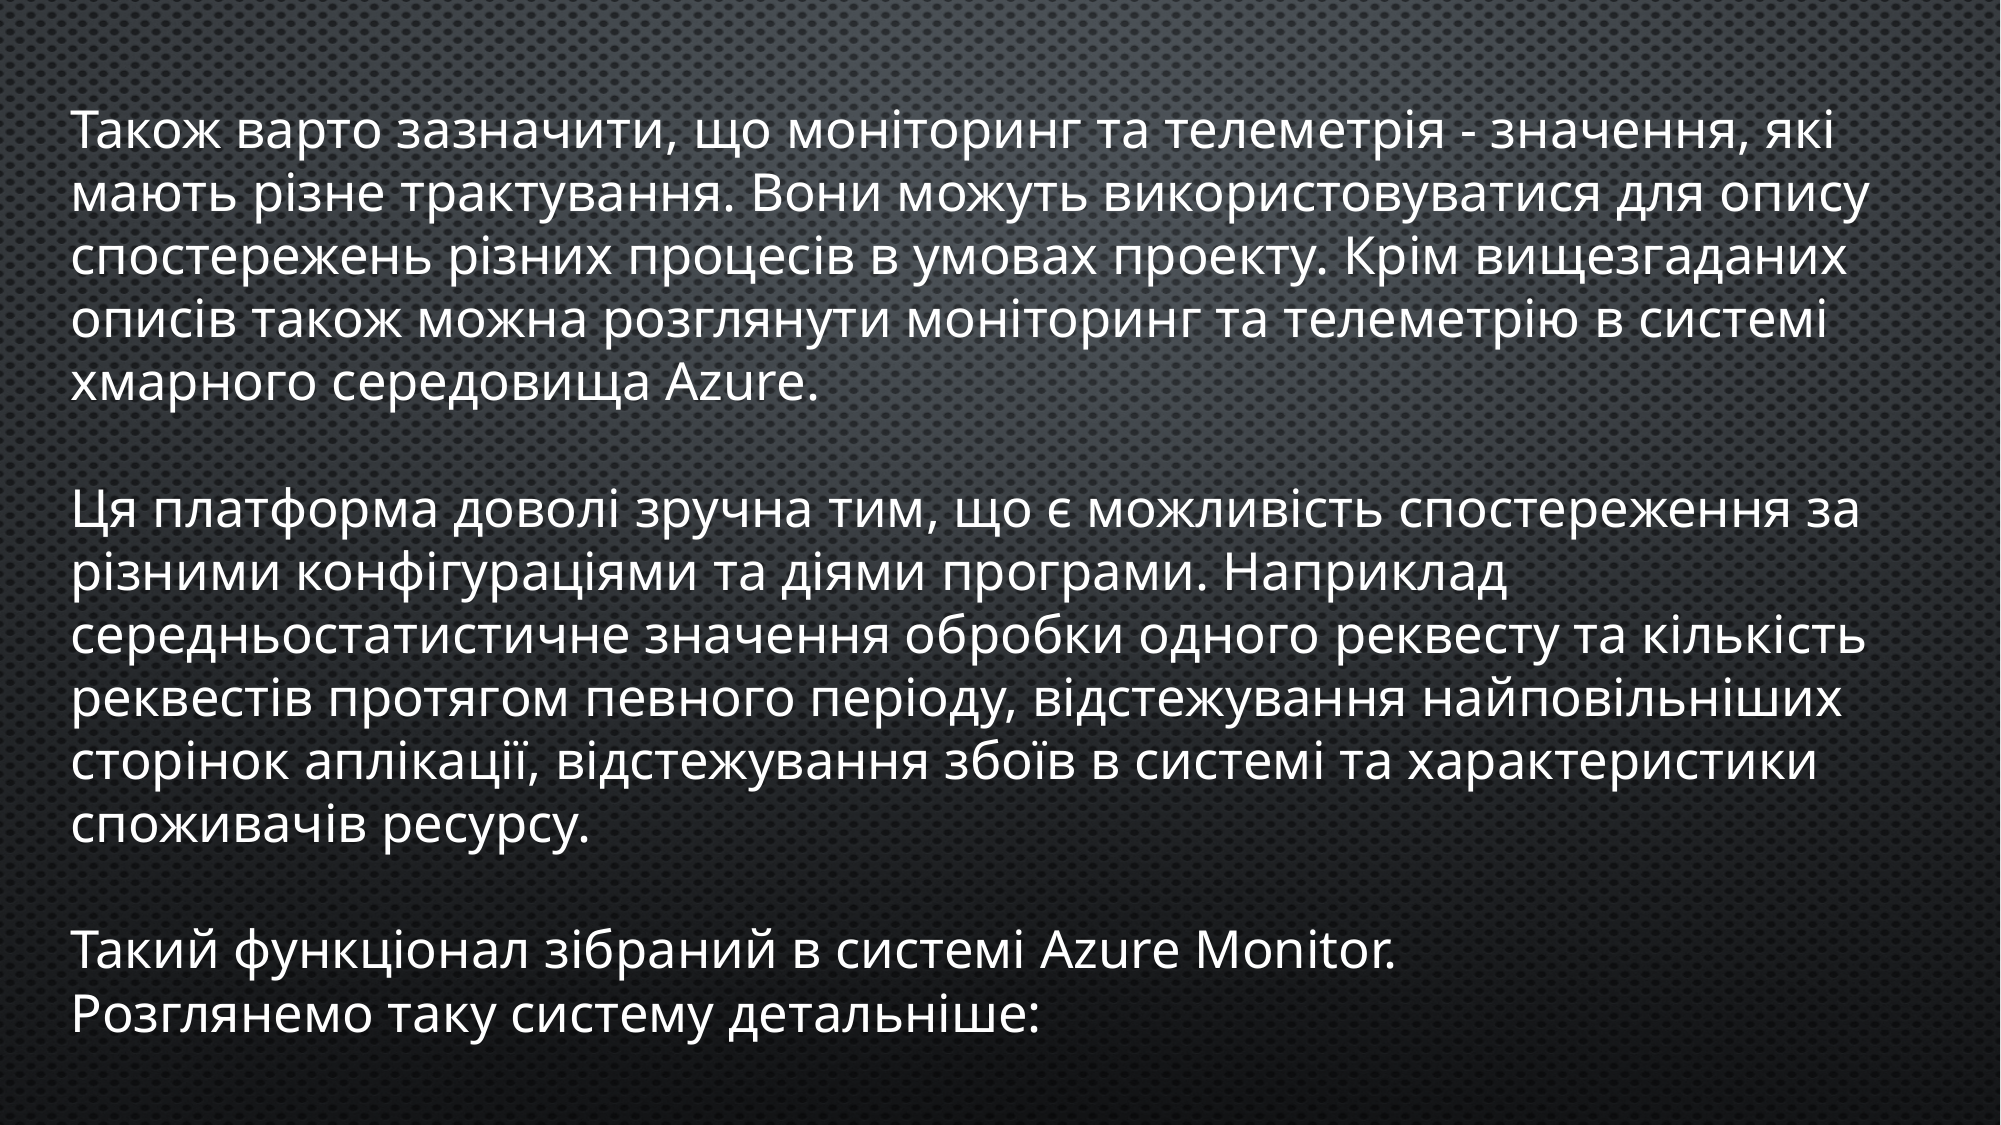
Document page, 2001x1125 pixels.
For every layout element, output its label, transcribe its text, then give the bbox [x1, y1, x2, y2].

title Також варто зазначити, що моніторинг та телеметрія - значення, які мають різне трактування. Вони можуть використовуватися для опису спостережень різних процесів в умовах проекту. Крім вищезгаданих описів також можна розглянути моніторинг та телеметрію в системі хмарного середовища Azure. Ця платформа доволі зручна тим, що є можливість спостереження за різними конфігураціями та діями програми. Наприклад середньостатистичне значення обробки одного реквесту та кількість реквестів протягом певного періоду, відстежування найповільніших сторінок аплікації, відстежування збоїв в системі та характеристики споживачів ресурсу. Такий функціонал зібраний в системі Azure Monitor. Розглянемо таку систему детальніше: [55, 88, 1985, 1057]
picture [0, 0, 2001, 1125]
